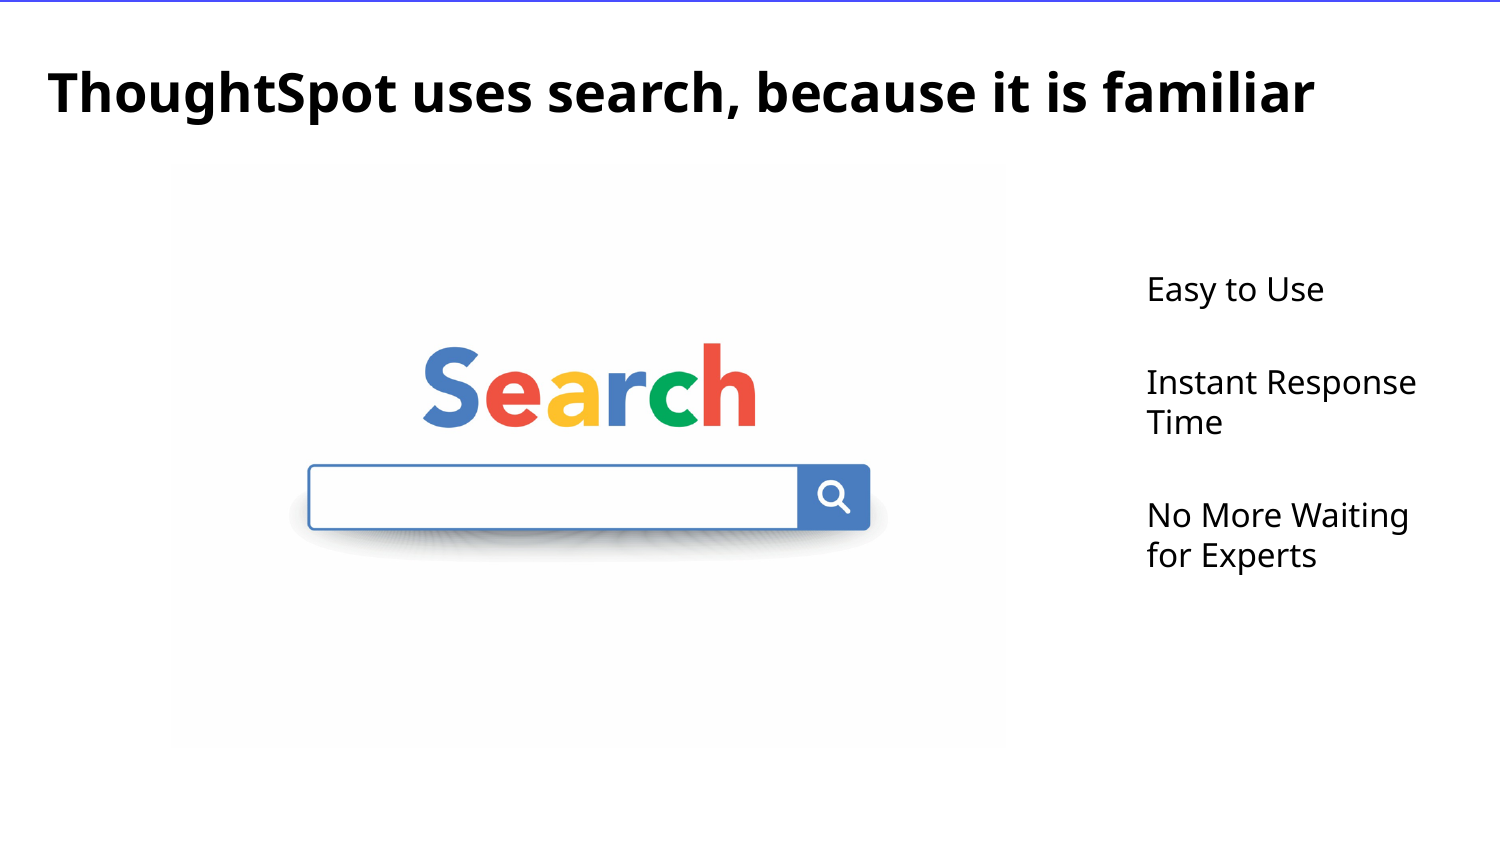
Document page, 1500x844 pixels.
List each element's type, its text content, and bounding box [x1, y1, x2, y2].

text_box Easy to Use Instant Response Time No More Waiting for Experts [1131, 260, 1462, 692]
picture [171, 163, 1006, 748]
text_box ThoughtSpot uses search, because it is familiar [32, 51, 1425, 130]
